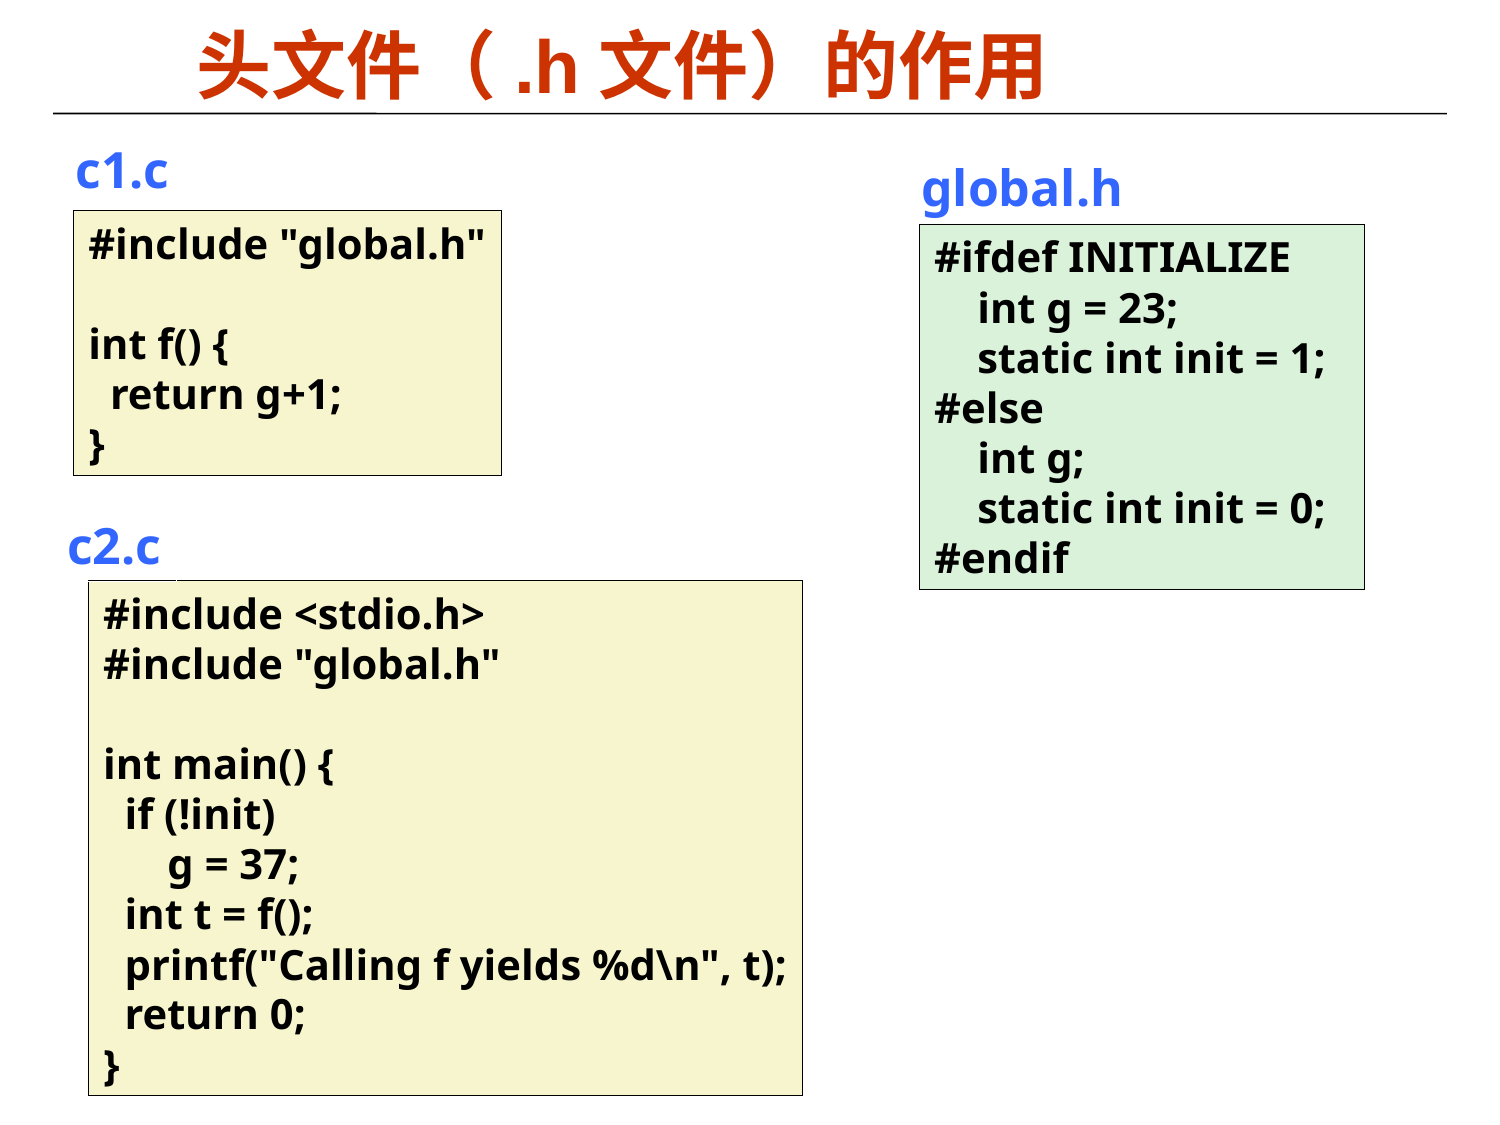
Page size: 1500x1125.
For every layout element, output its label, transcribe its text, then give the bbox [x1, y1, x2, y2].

text_box #include "global.h" int f() { return g+1; } [73, 210, 502, 475]
text_box c1.c [60, 131, 185, 206]
text_box global.h [906, 149, 1139, 225]
title 头文件（.h文件）的作用 [0, 4, 1246, 123]
text_box #ifdef INITIALIZE int g = 23; static int init = 1; #else int g; static int init = 0; #endif [919, 223, 1365, 589]
text_box #include <stdio.h> #include "global.h" int main() { if (!init) g = 37; int t = f(); printf("Calling f yields %d\n", t); return 0; } [88, 580, 803, 1096]
text_box c2.c [52, 506, 177, 582]
